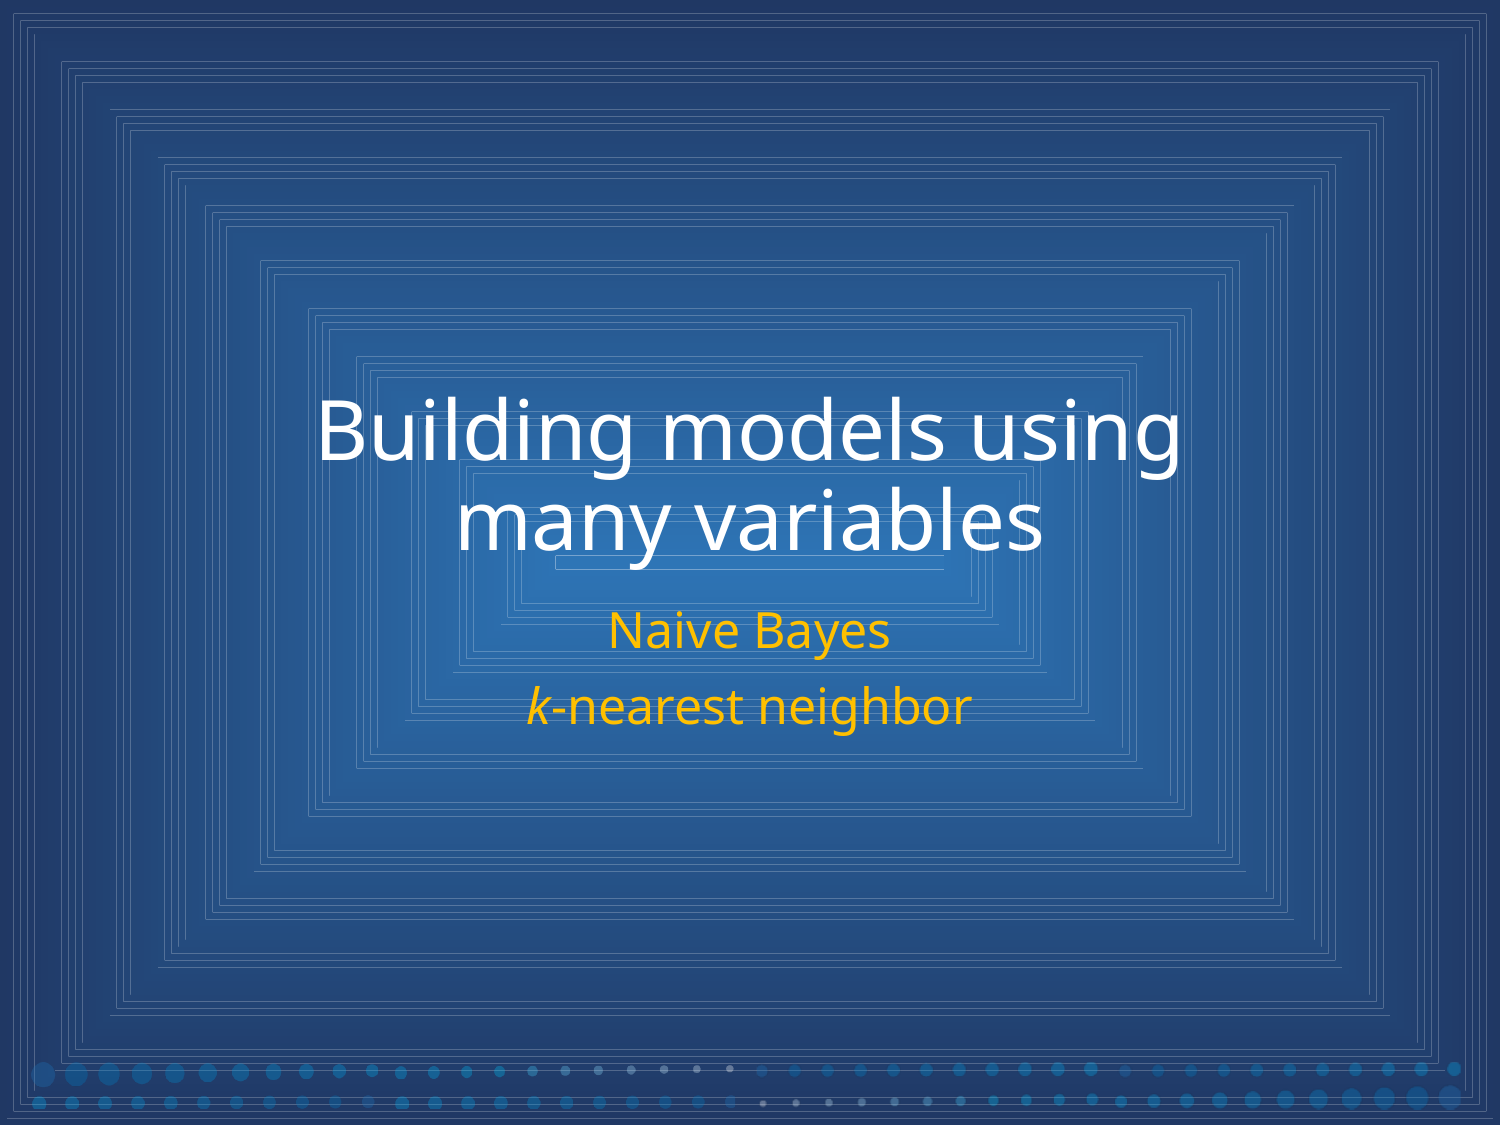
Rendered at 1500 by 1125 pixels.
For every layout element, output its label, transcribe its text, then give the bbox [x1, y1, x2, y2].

title Building models using many variables [187, 184, 1313, 576]
subtitle Naive Bayes k-nearest neighbor [187, 590, 1313, 863]
